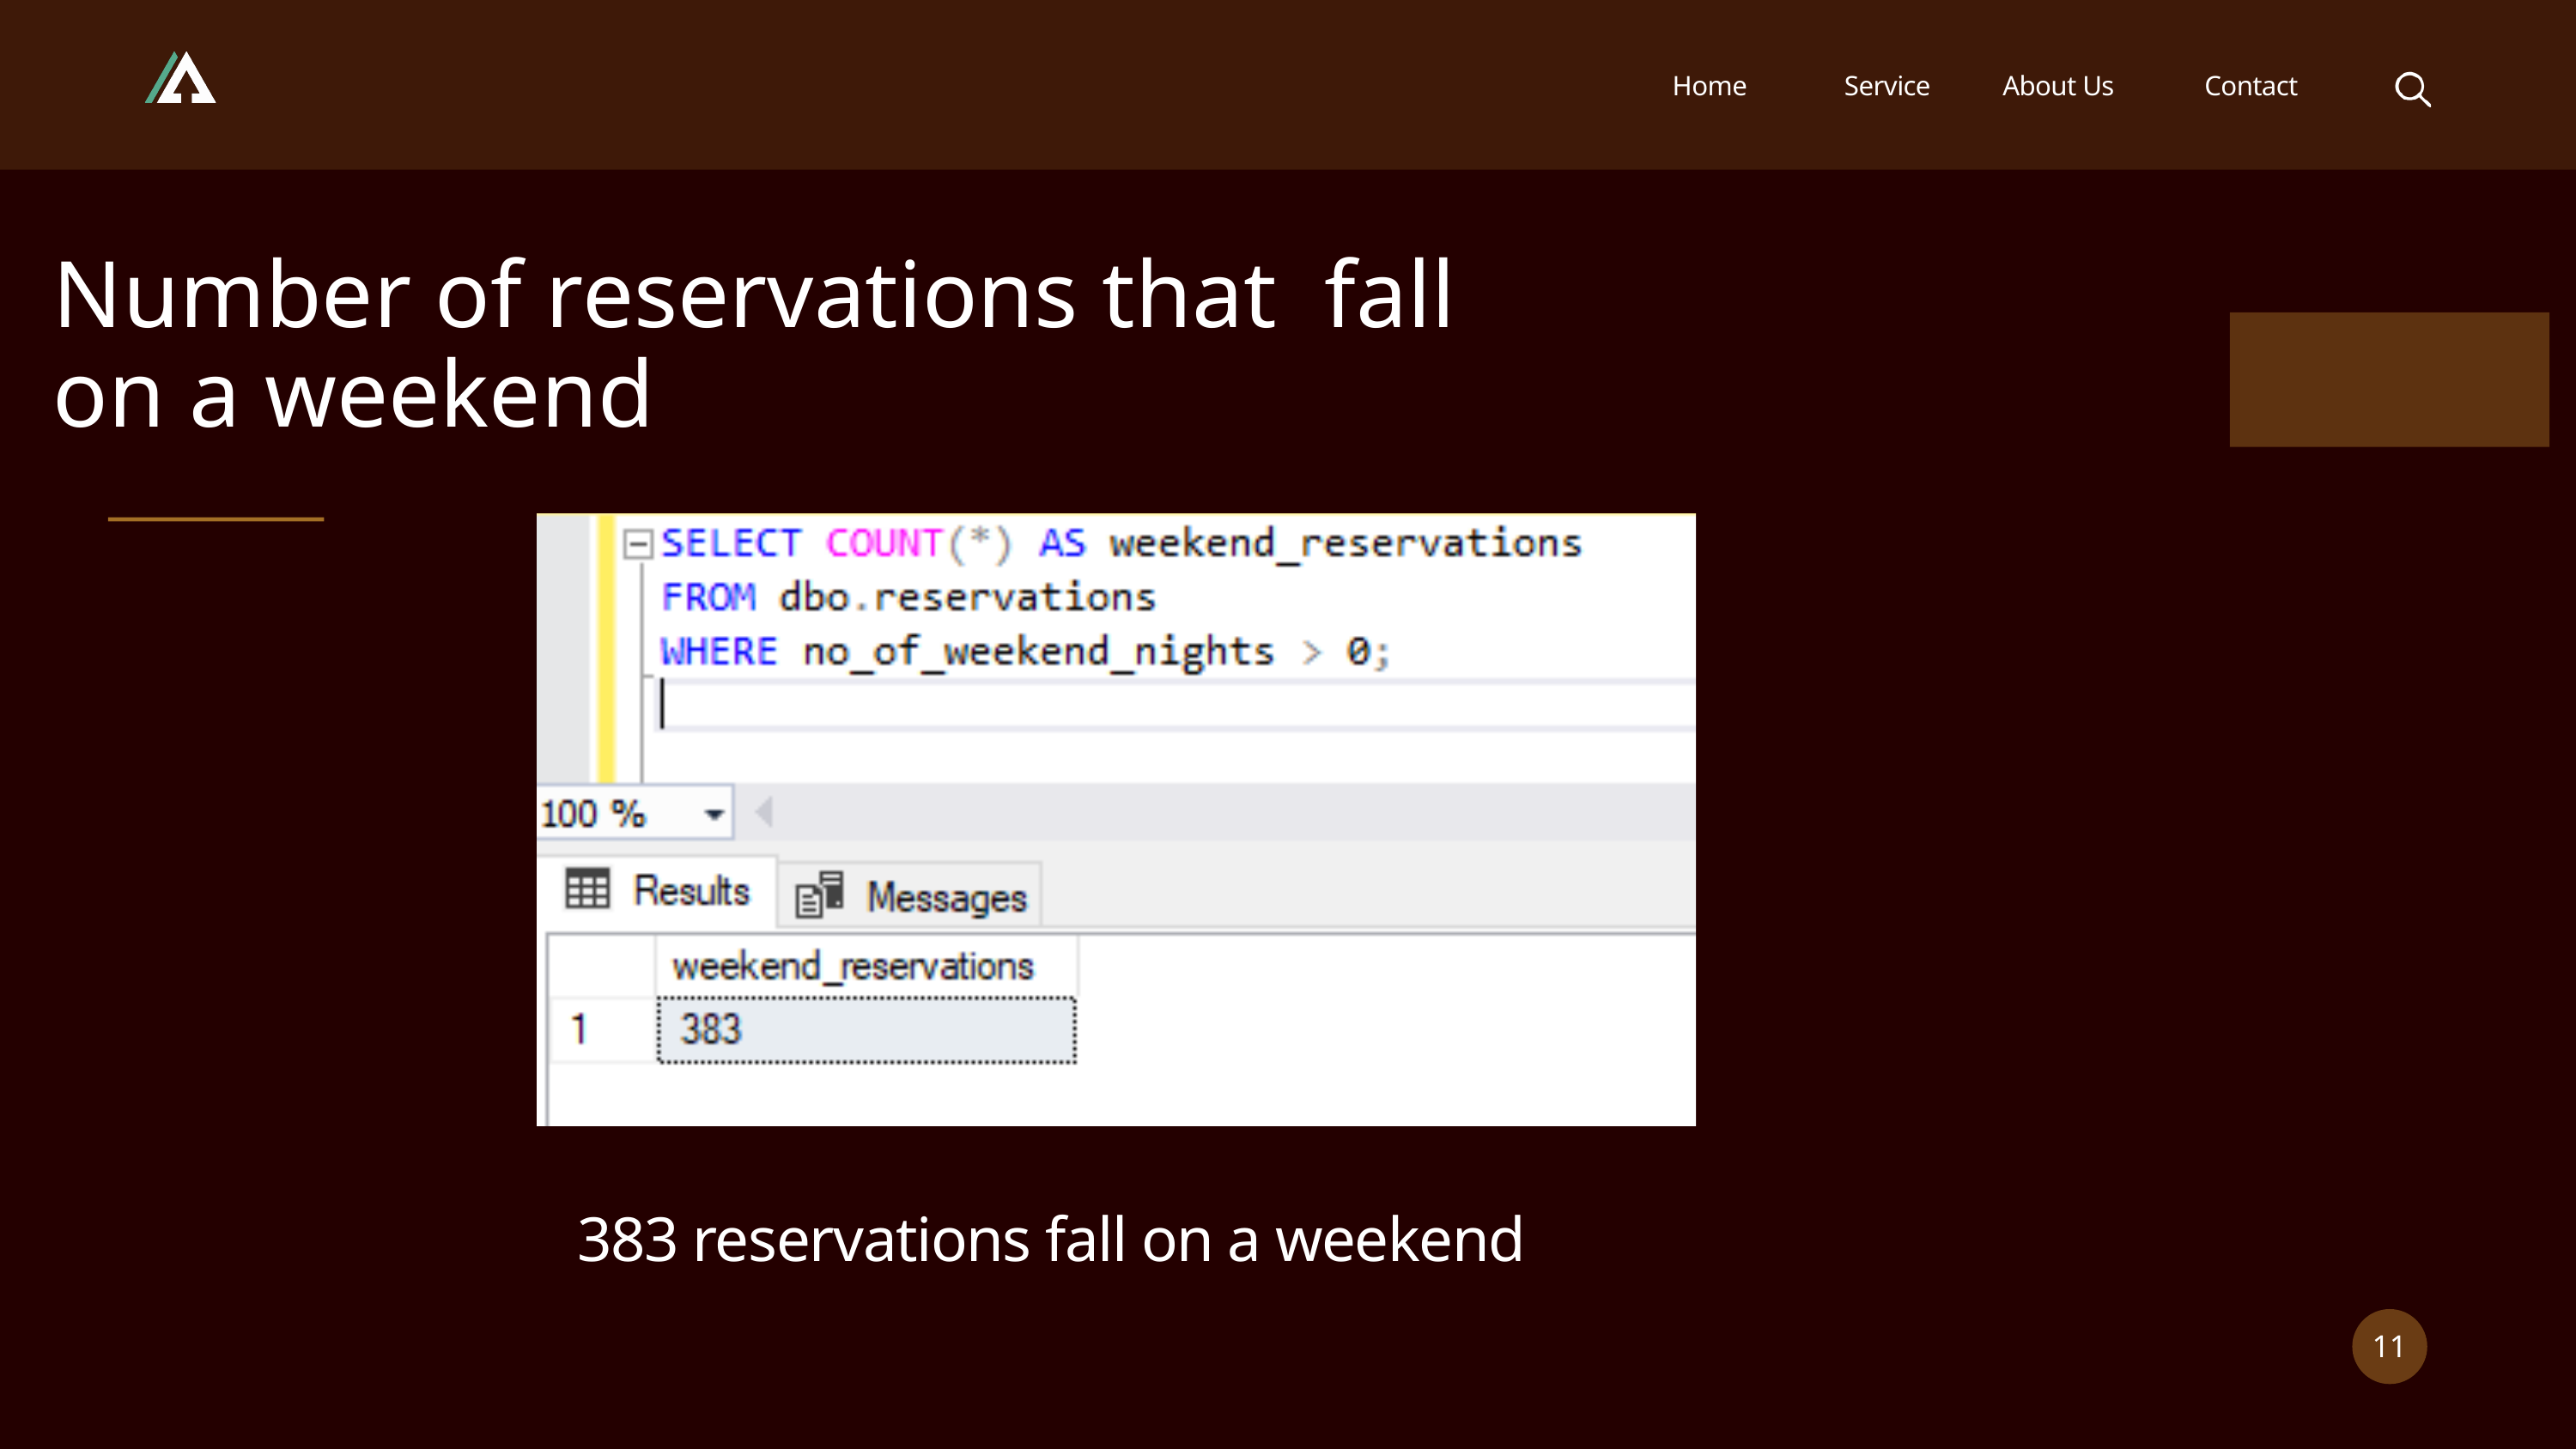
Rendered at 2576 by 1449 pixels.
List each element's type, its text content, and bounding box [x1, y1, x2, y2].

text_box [2352, 1308, 2427, 1385]
text_box Number of reservations that fall on a weekend [52, 245, 1564, 446]
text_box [0, 0, 2576, 170]
text_box [537, 513, 1697, 1126]
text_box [2229, 312, 2550, 447]
text_box 383 reservations fall on a weekend [577, 1188, 1656, 1274]
